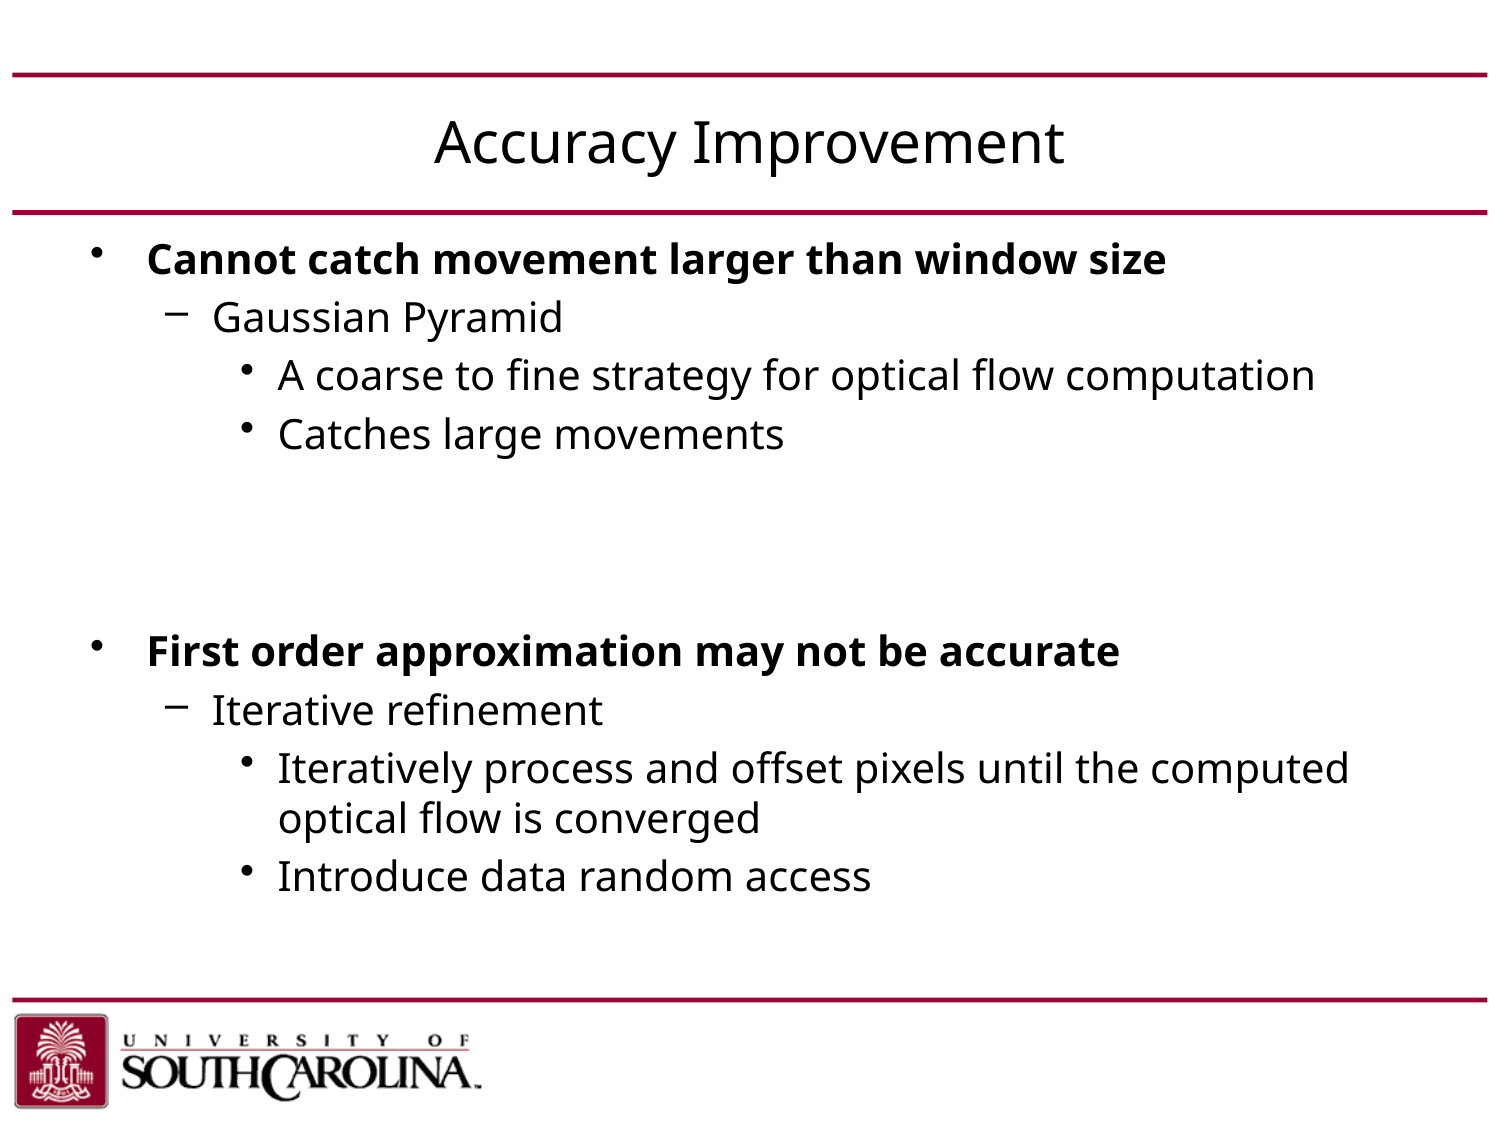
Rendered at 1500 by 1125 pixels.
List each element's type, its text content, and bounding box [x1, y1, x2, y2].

picture [12, 1012, 488, 1112]
list Cannot catch movement larger than window size Gaussian Pyramid A coarse to fine strategy for optical flow computation Catches large movements First order approximation may not be accurate Iterative refinement Iteratively process and offset pixels until the computed optical flow is converged Introduce data random access [74, 224, 1426, 988]
title Accuracy Improvement [74, 74, 1426, 206]
